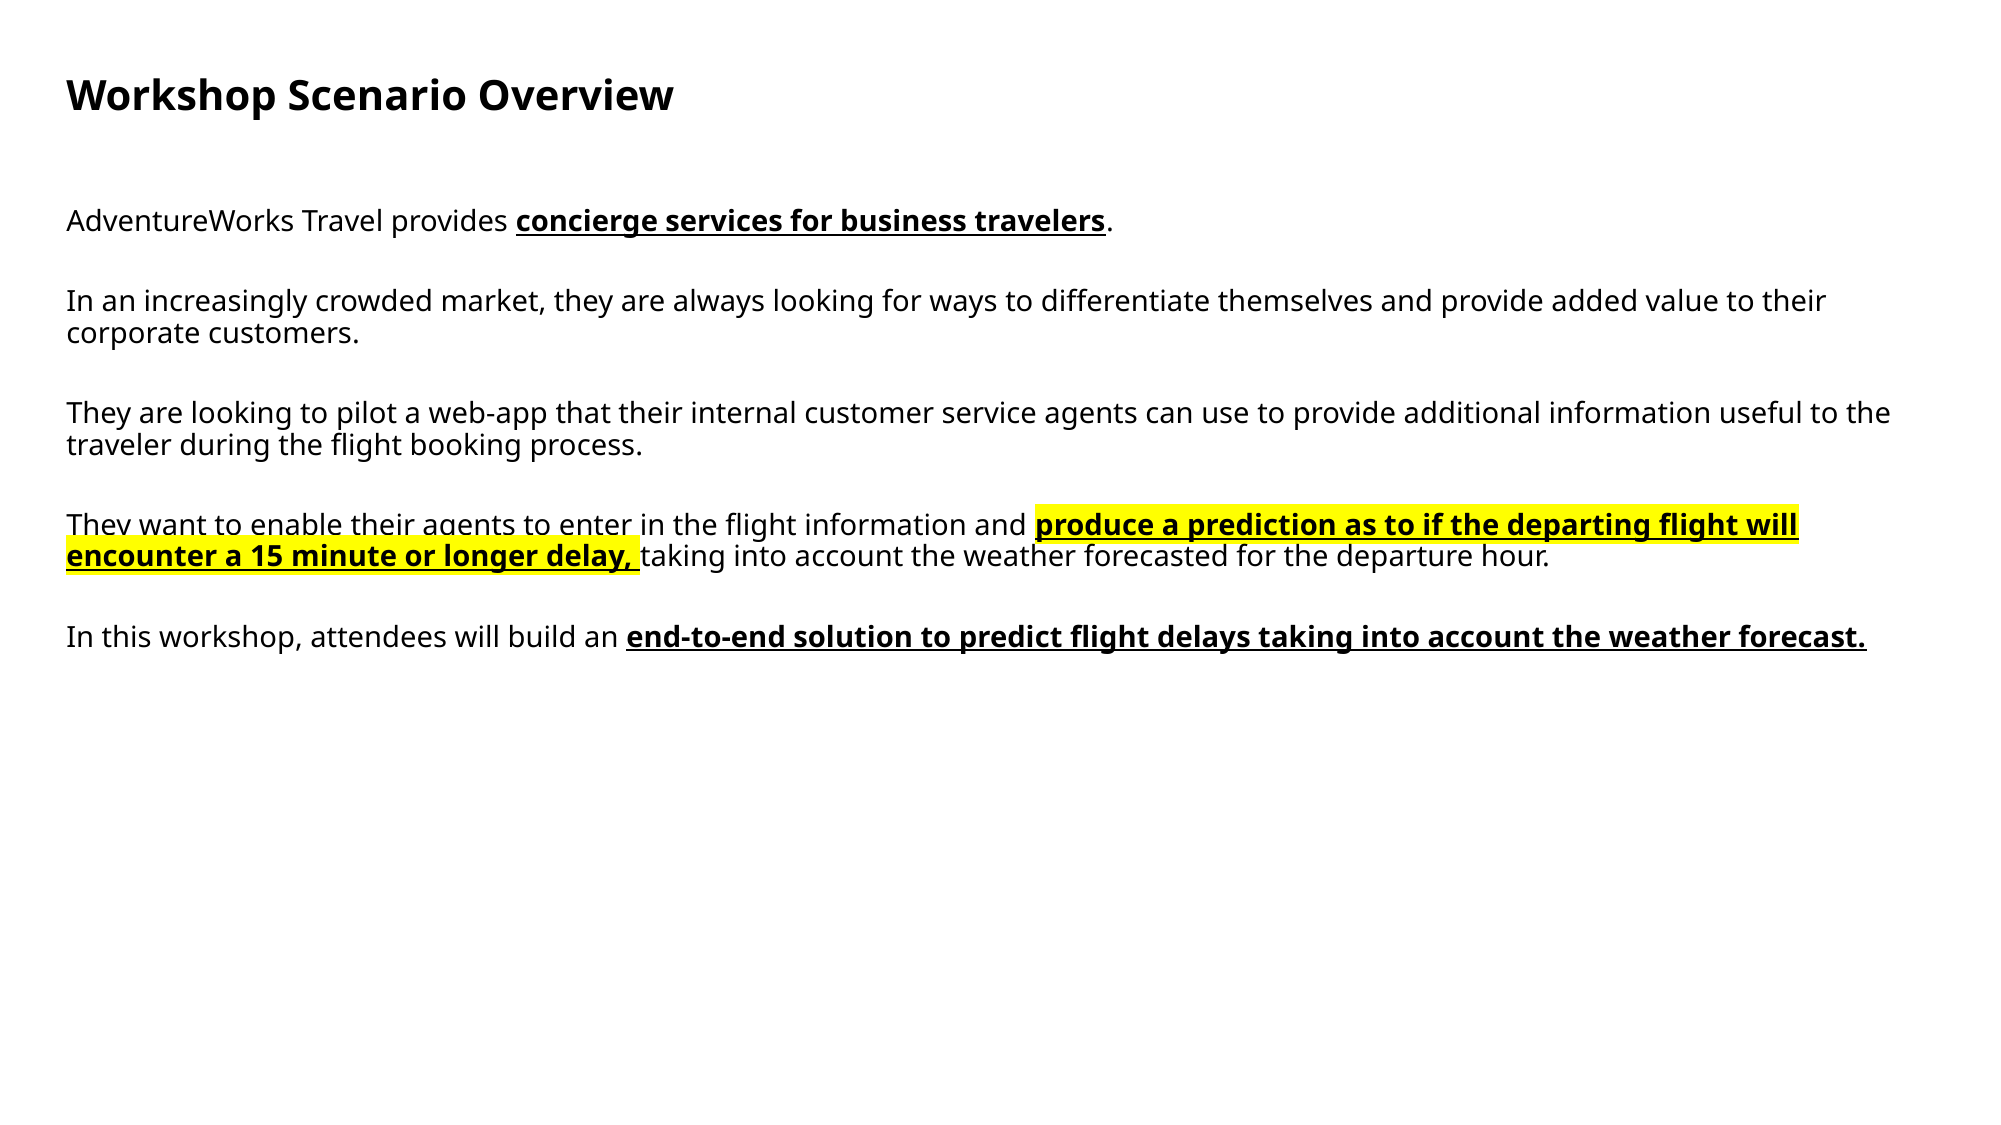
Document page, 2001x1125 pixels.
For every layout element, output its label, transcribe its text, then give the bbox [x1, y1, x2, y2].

title Workshop Scenario Overview [51, 59, 1949, 129]
list AdventureWorks Travel provides concierge services for business travelers. In an increasingly crowded market, they are always looking for ways to differentiate themselves and provide added value to their corporate customers. They are looking to pilot a web-app that their internal customer service agents can use to provide additional information useful to the traveler during the flight booking process. They want to enable their agents to enter in the flight information and produce a prediction as to if the departing flight will encounter a 15 minute or longer delay, taking into account the weather forecasted for the departure hour. In this workshop, attendees will build an end-to-end solution to predict flight delays taking into account the weather forecast. [51, 198, 1949, 1052]
